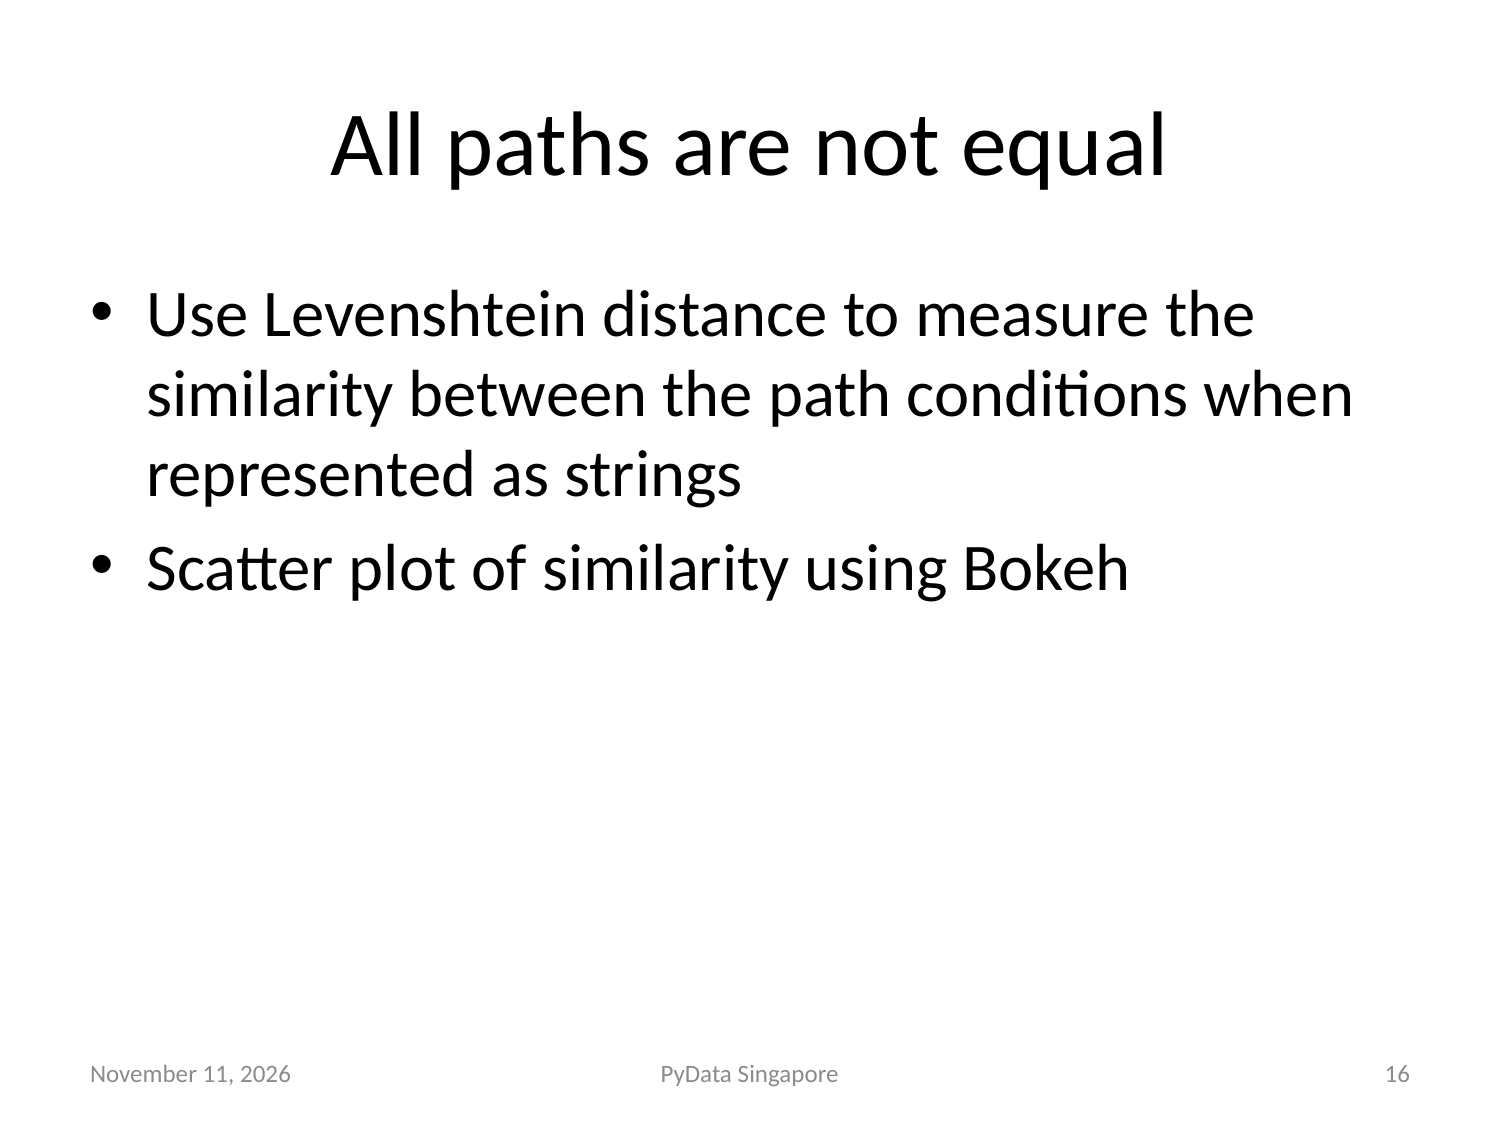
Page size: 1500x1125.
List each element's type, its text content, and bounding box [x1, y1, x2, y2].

title All paths are not equal [75, 45, 1425, 233]
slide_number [75, 1042, 425, 1103]
slide_number 16 [1074, 1042, 1425, 1103]
list Use Levenshtein distance to measure the similarity between the path conditions when represented as strings Scatter plot of similarity using Bokeh [75, 262, 1425, 1005]
footer PyData Singapore [512, 1042, 988, 1103]
